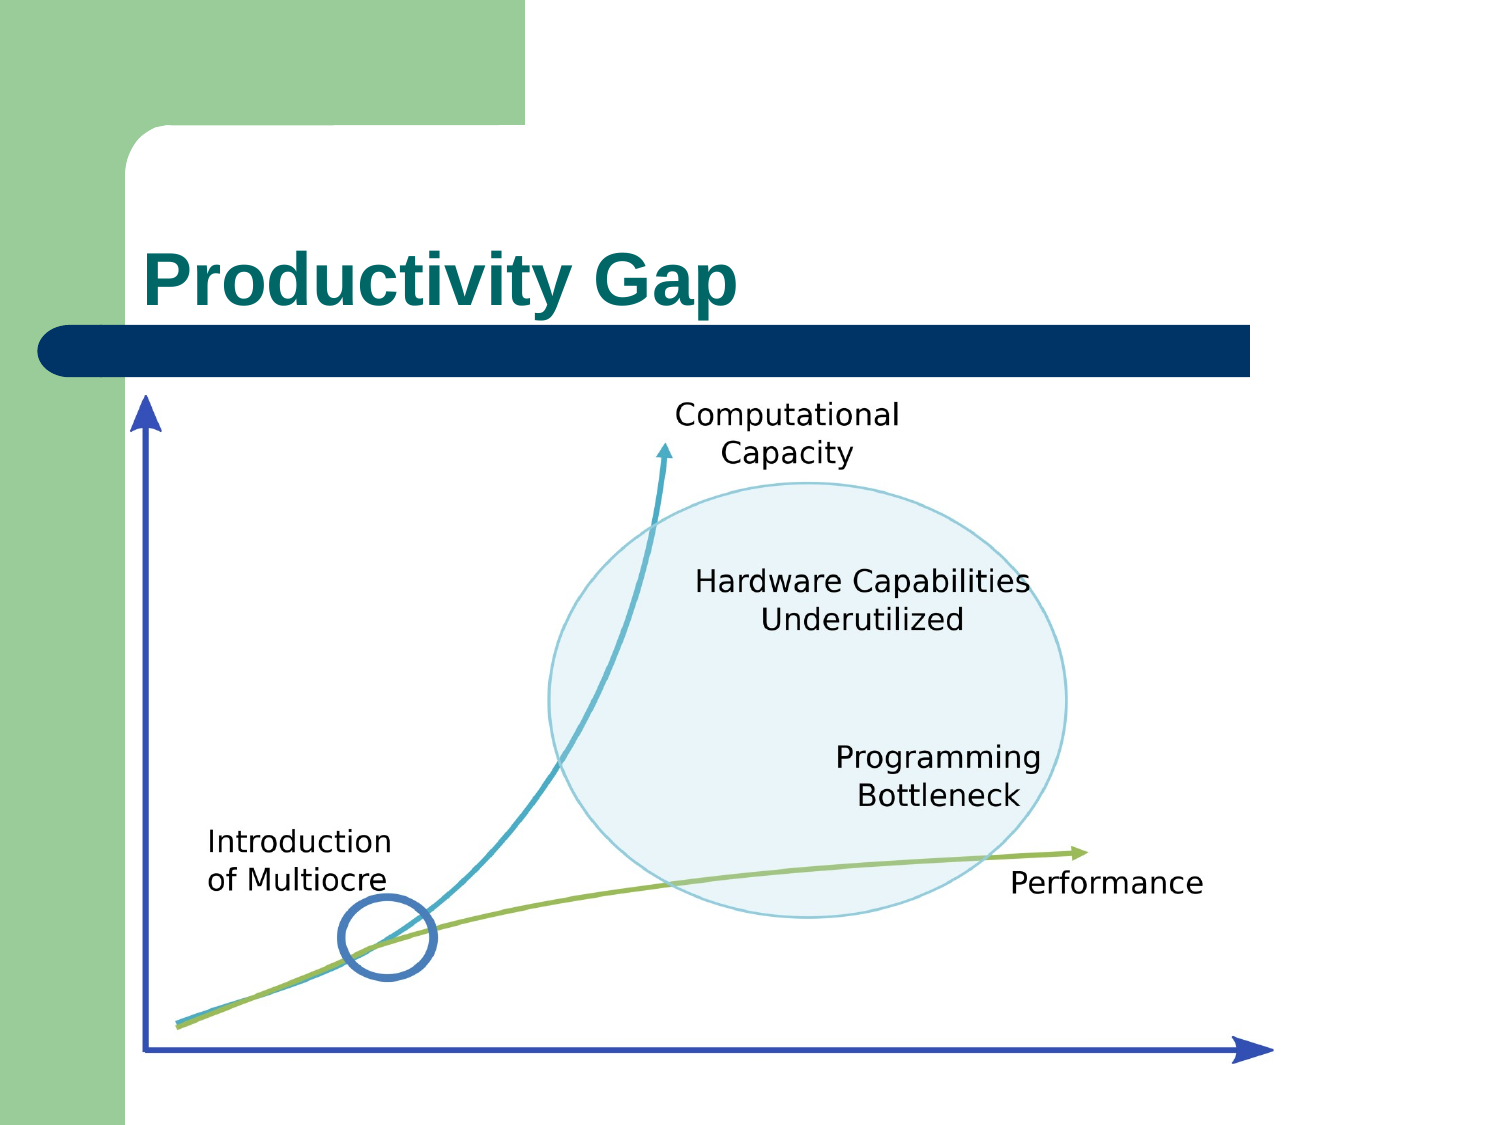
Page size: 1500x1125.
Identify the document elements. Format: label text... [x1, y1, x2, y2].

title Productivity Gap [140, 178, 764, 369]
text_box [129, 395, 1274, 1064]
